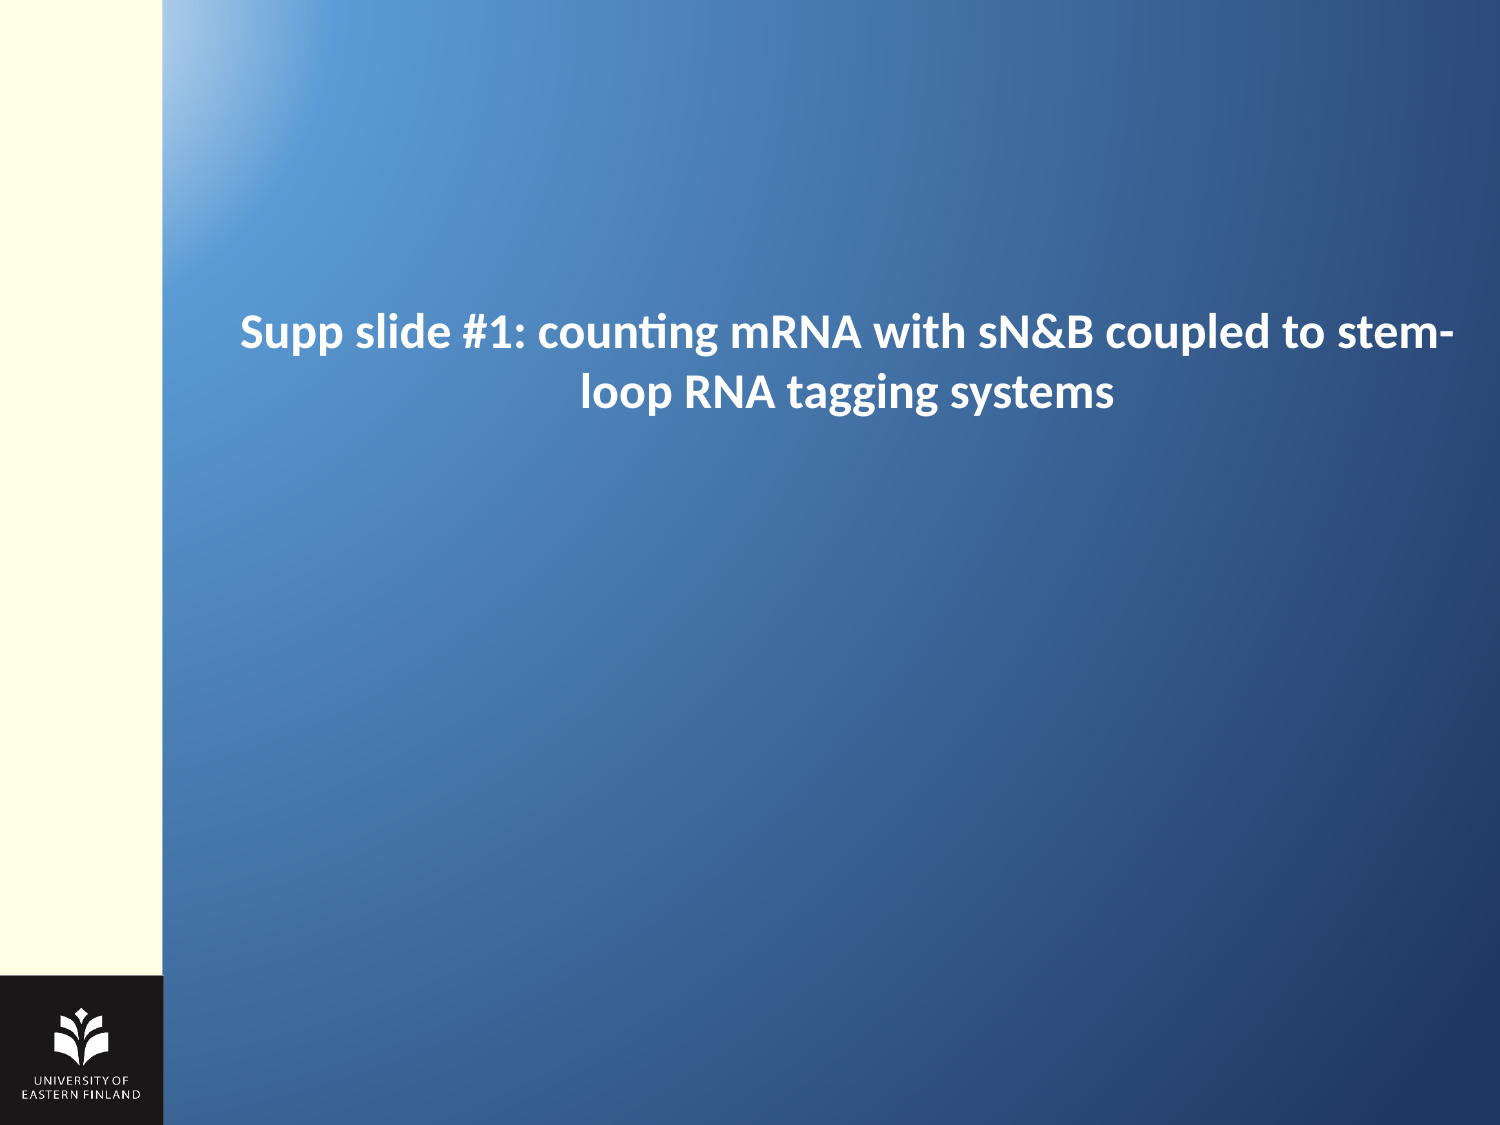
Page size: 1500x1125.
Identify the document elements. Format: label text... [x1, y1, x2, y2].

text_box Supp slide #1: counting mRNA with sN&B coupled to stem-loop RNA tagging systems [194, 290, 1500, 426]
picture [0, 0, 1500, 1125]
